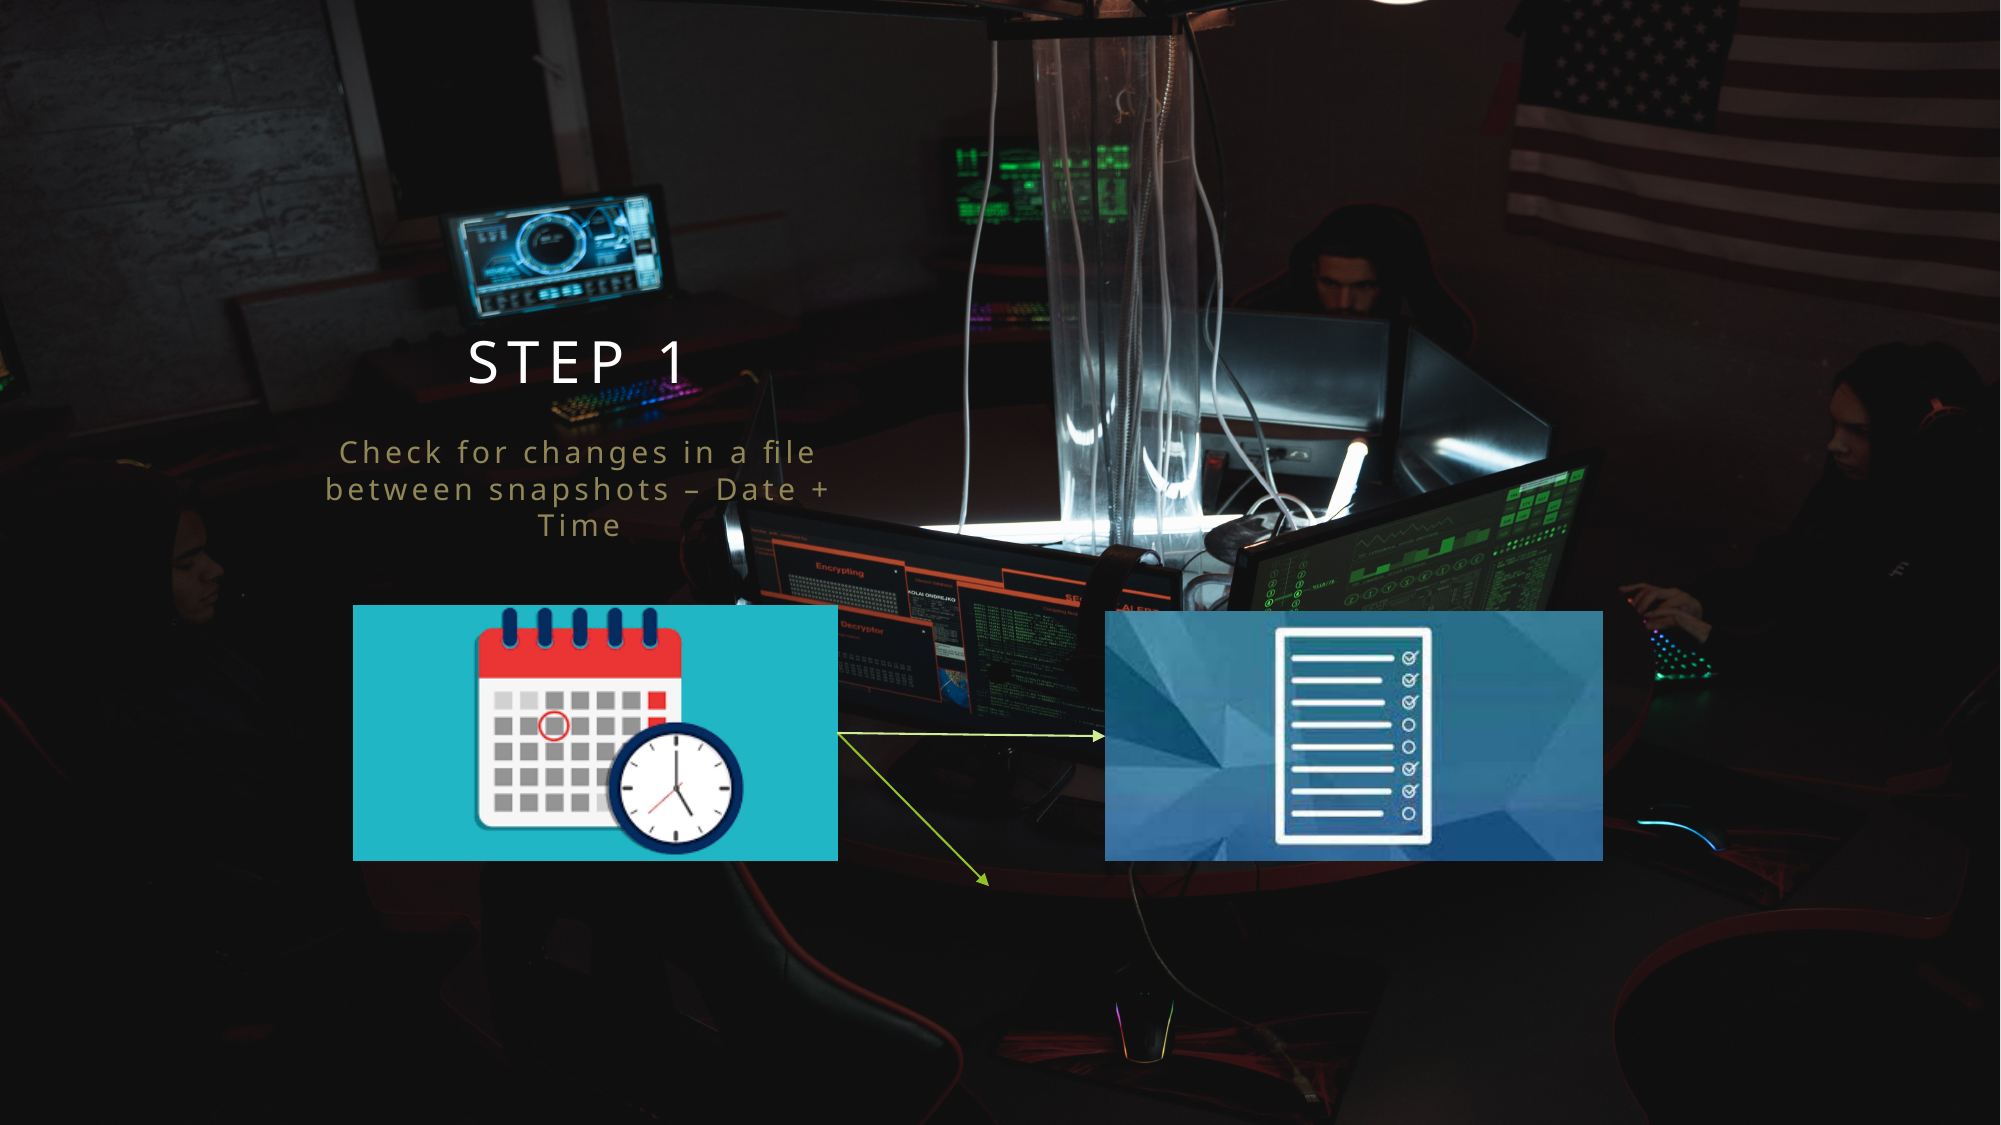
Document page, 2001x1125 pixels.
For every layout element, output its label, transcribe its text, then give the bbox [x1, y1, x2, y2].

title STEP 1 [191, 317, 967, 413]
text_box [838, 745, 990, 887]
picture [0, 0, 2001, 1125]
list Check for changes in a file between snapshots – Date + Time [276, 425, 882, 551]
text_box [837, 732, 1106, 737]
